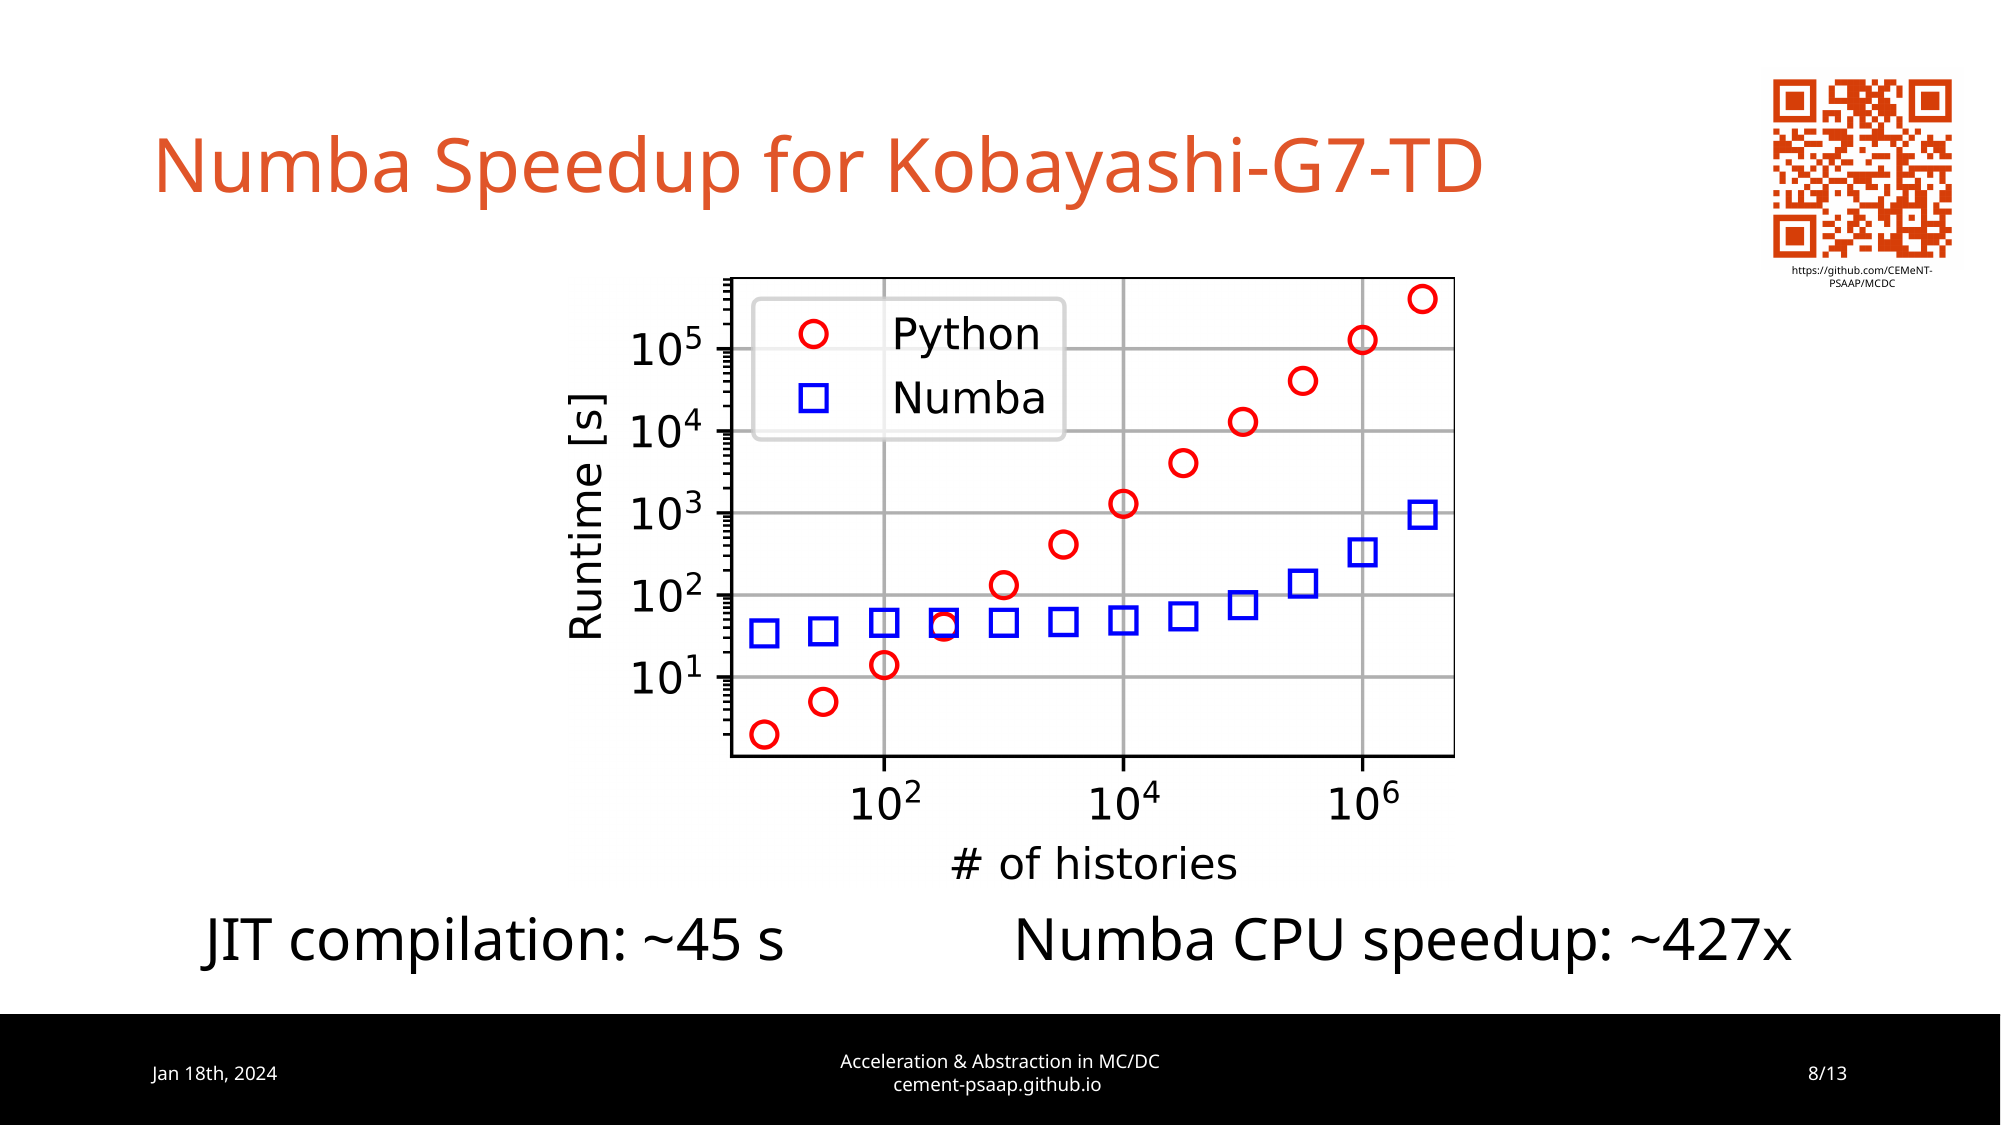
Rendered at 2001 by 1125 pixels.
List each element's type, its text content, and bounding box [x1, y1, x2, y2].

list JIT compilation: ~45 s Numba CPU speedup: ~427x [137, 903, 1863, 1014]
slide_number 8/13 [1412, 1042, 1863, 1103]
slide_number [137, 1042, 588, 1103]
footer Acceleration & Abstraction in MC/DC cement-psaap.github.io [662, 1042, 1338, 1103]
title Numba Speedup for Kobayashi-G7-TD [137, 59, 1709, 278]
picture [568, 277, 1455, 888]
picture [1761, 67, 1964, 270]
